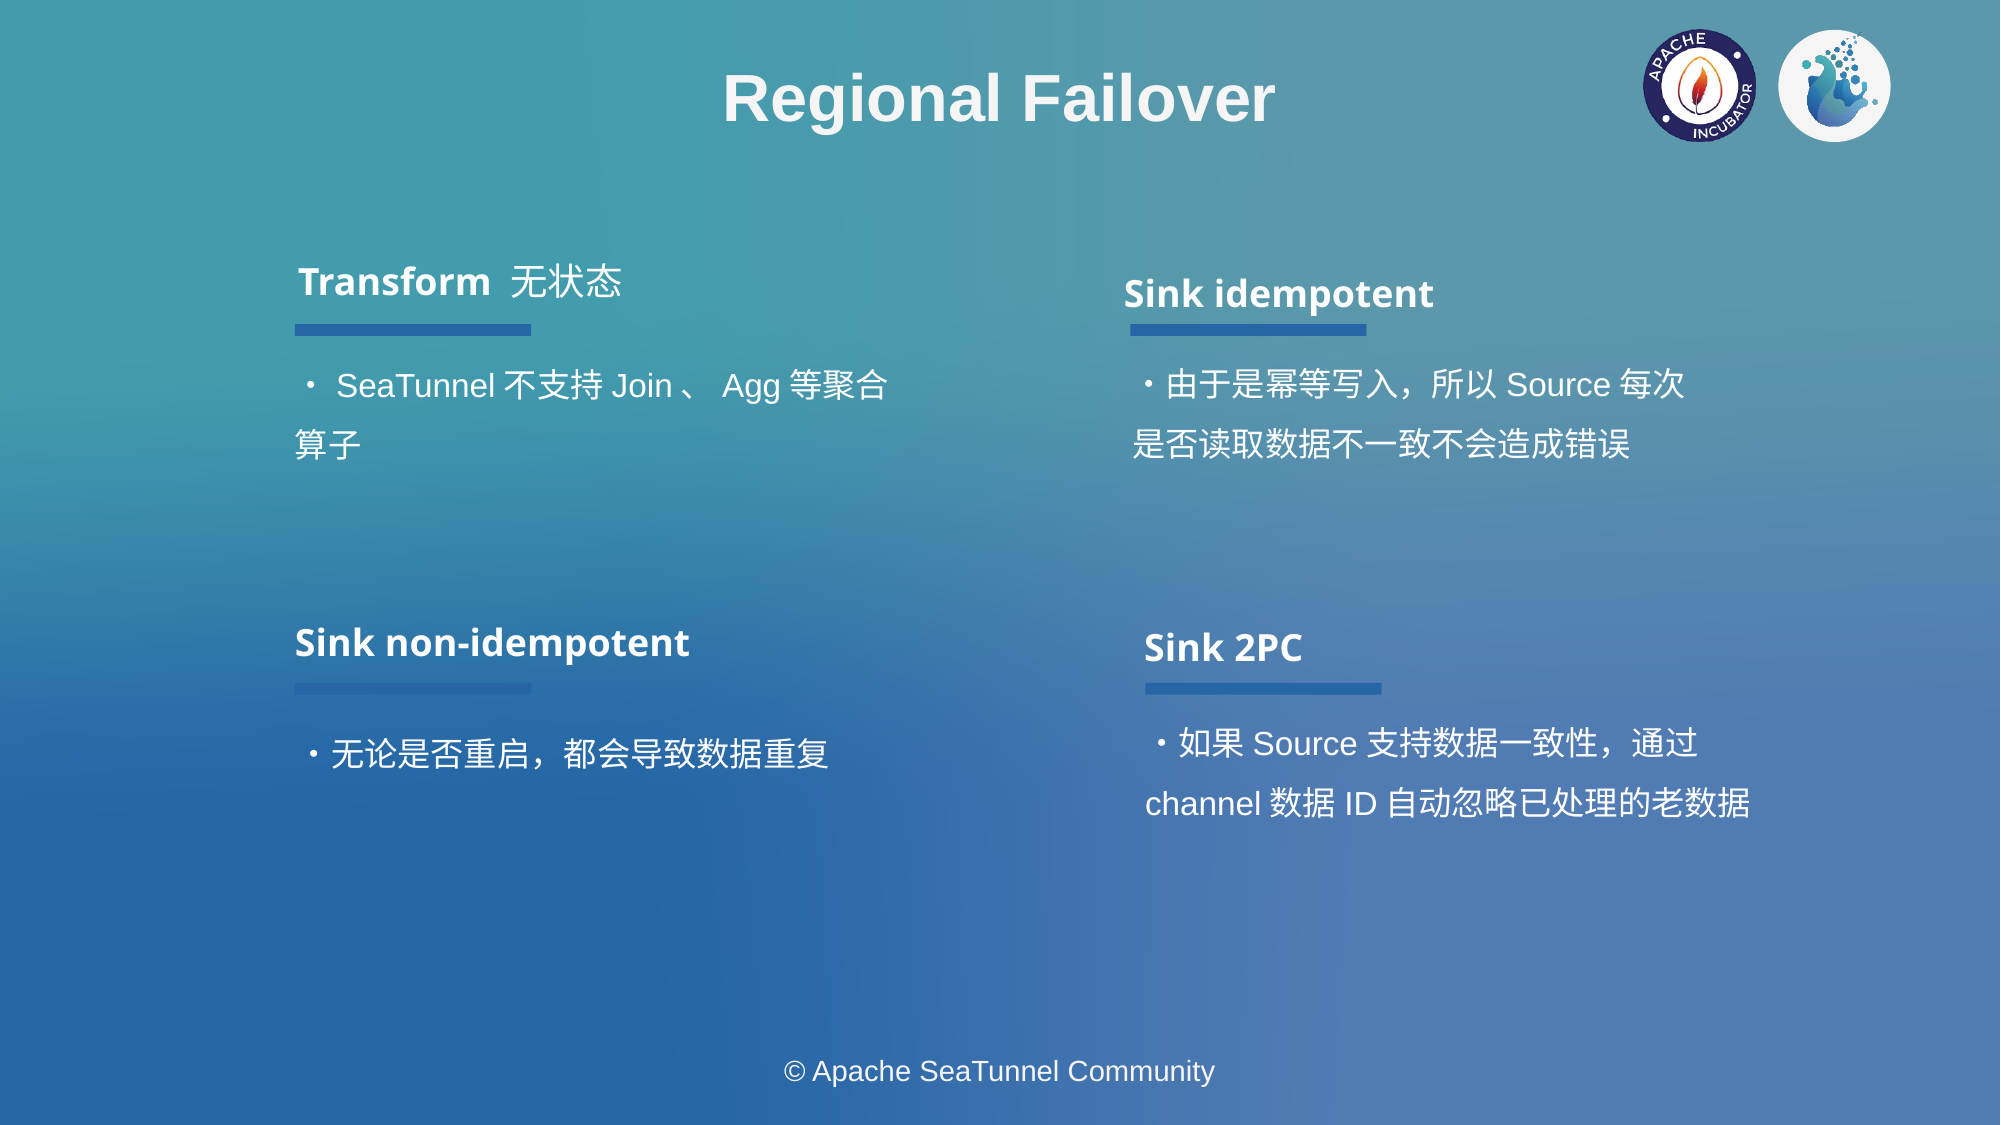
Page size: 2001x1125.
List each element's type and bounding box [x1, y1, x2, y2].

text_box [0, 0, 2000, 1125]
